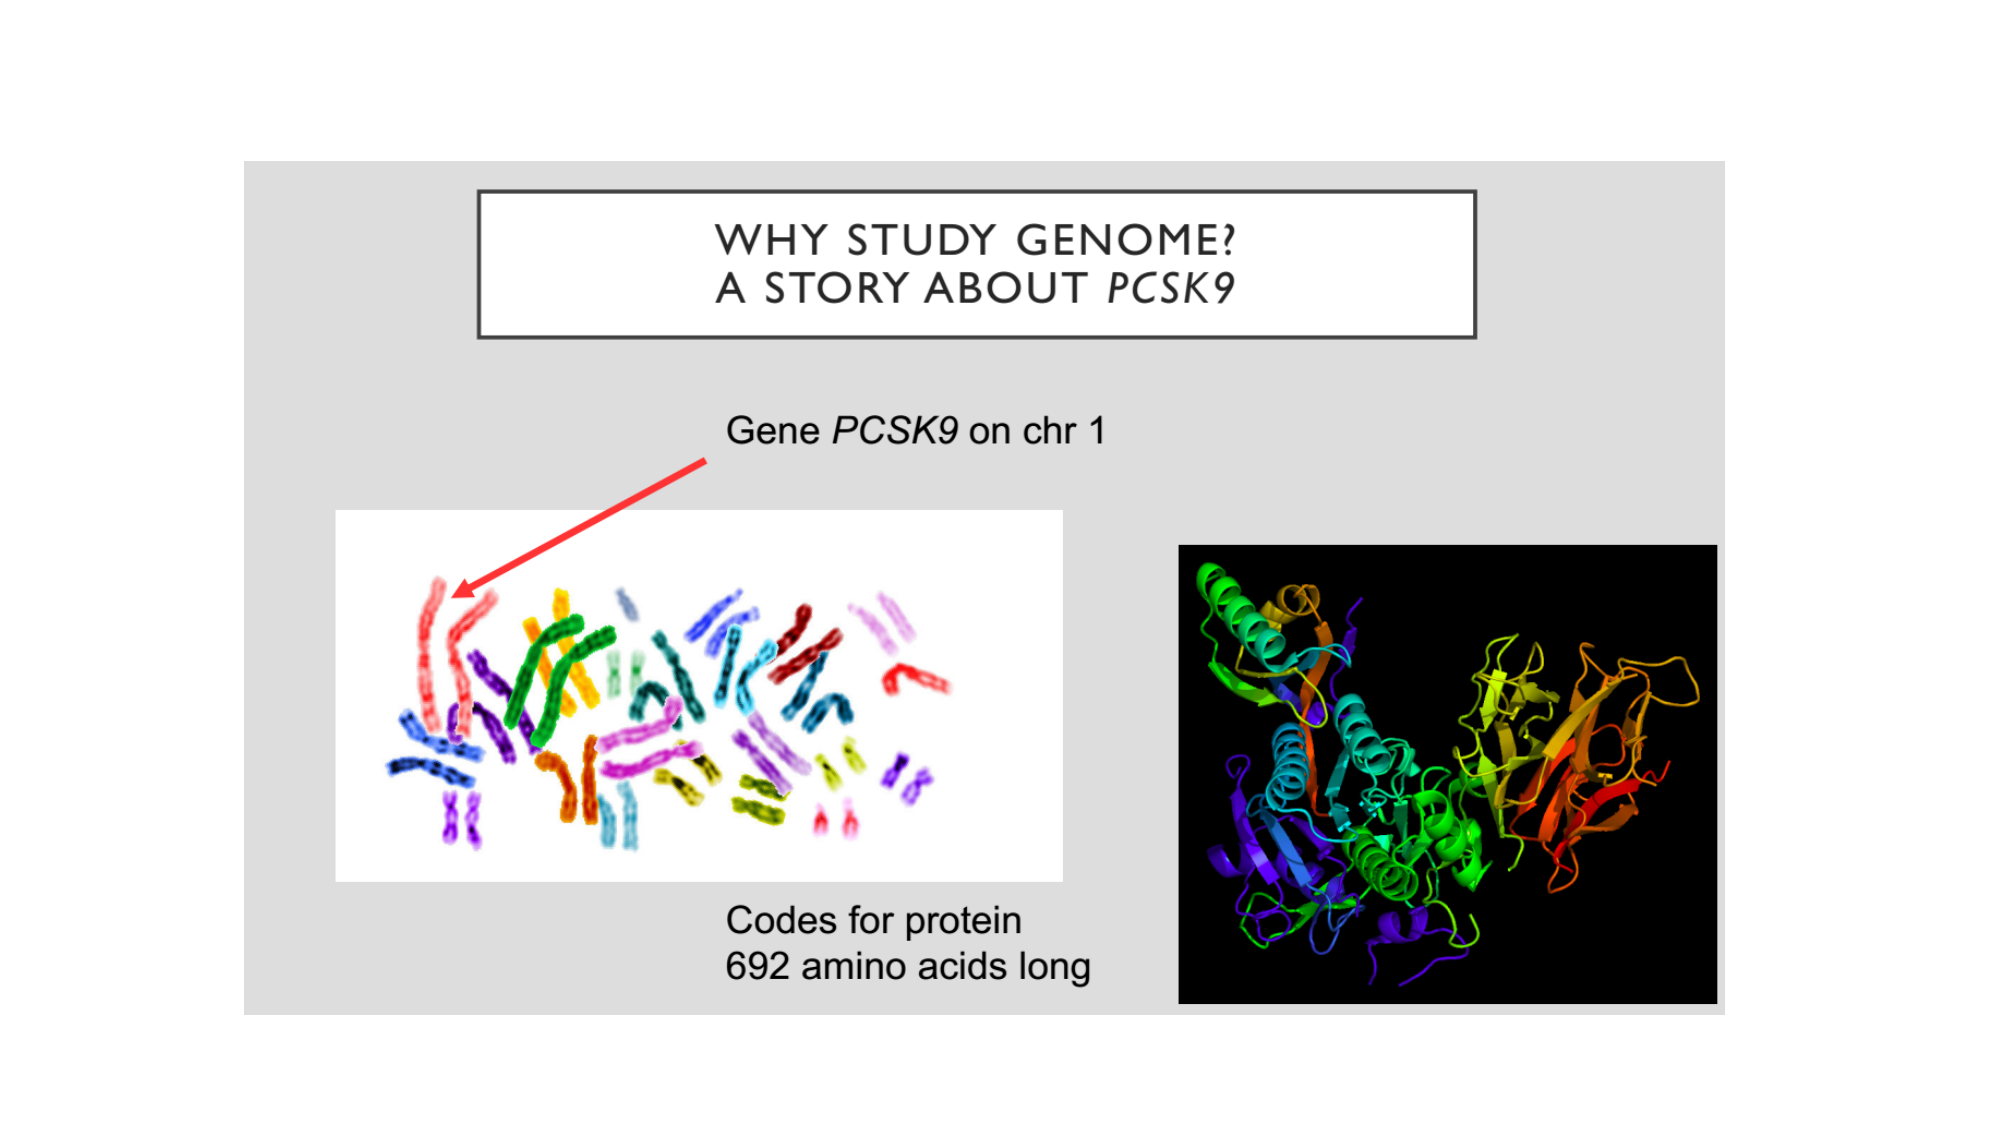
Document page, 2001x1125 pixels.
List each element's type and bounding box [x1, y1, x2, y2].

list [244, 161, 1725, 1015]
